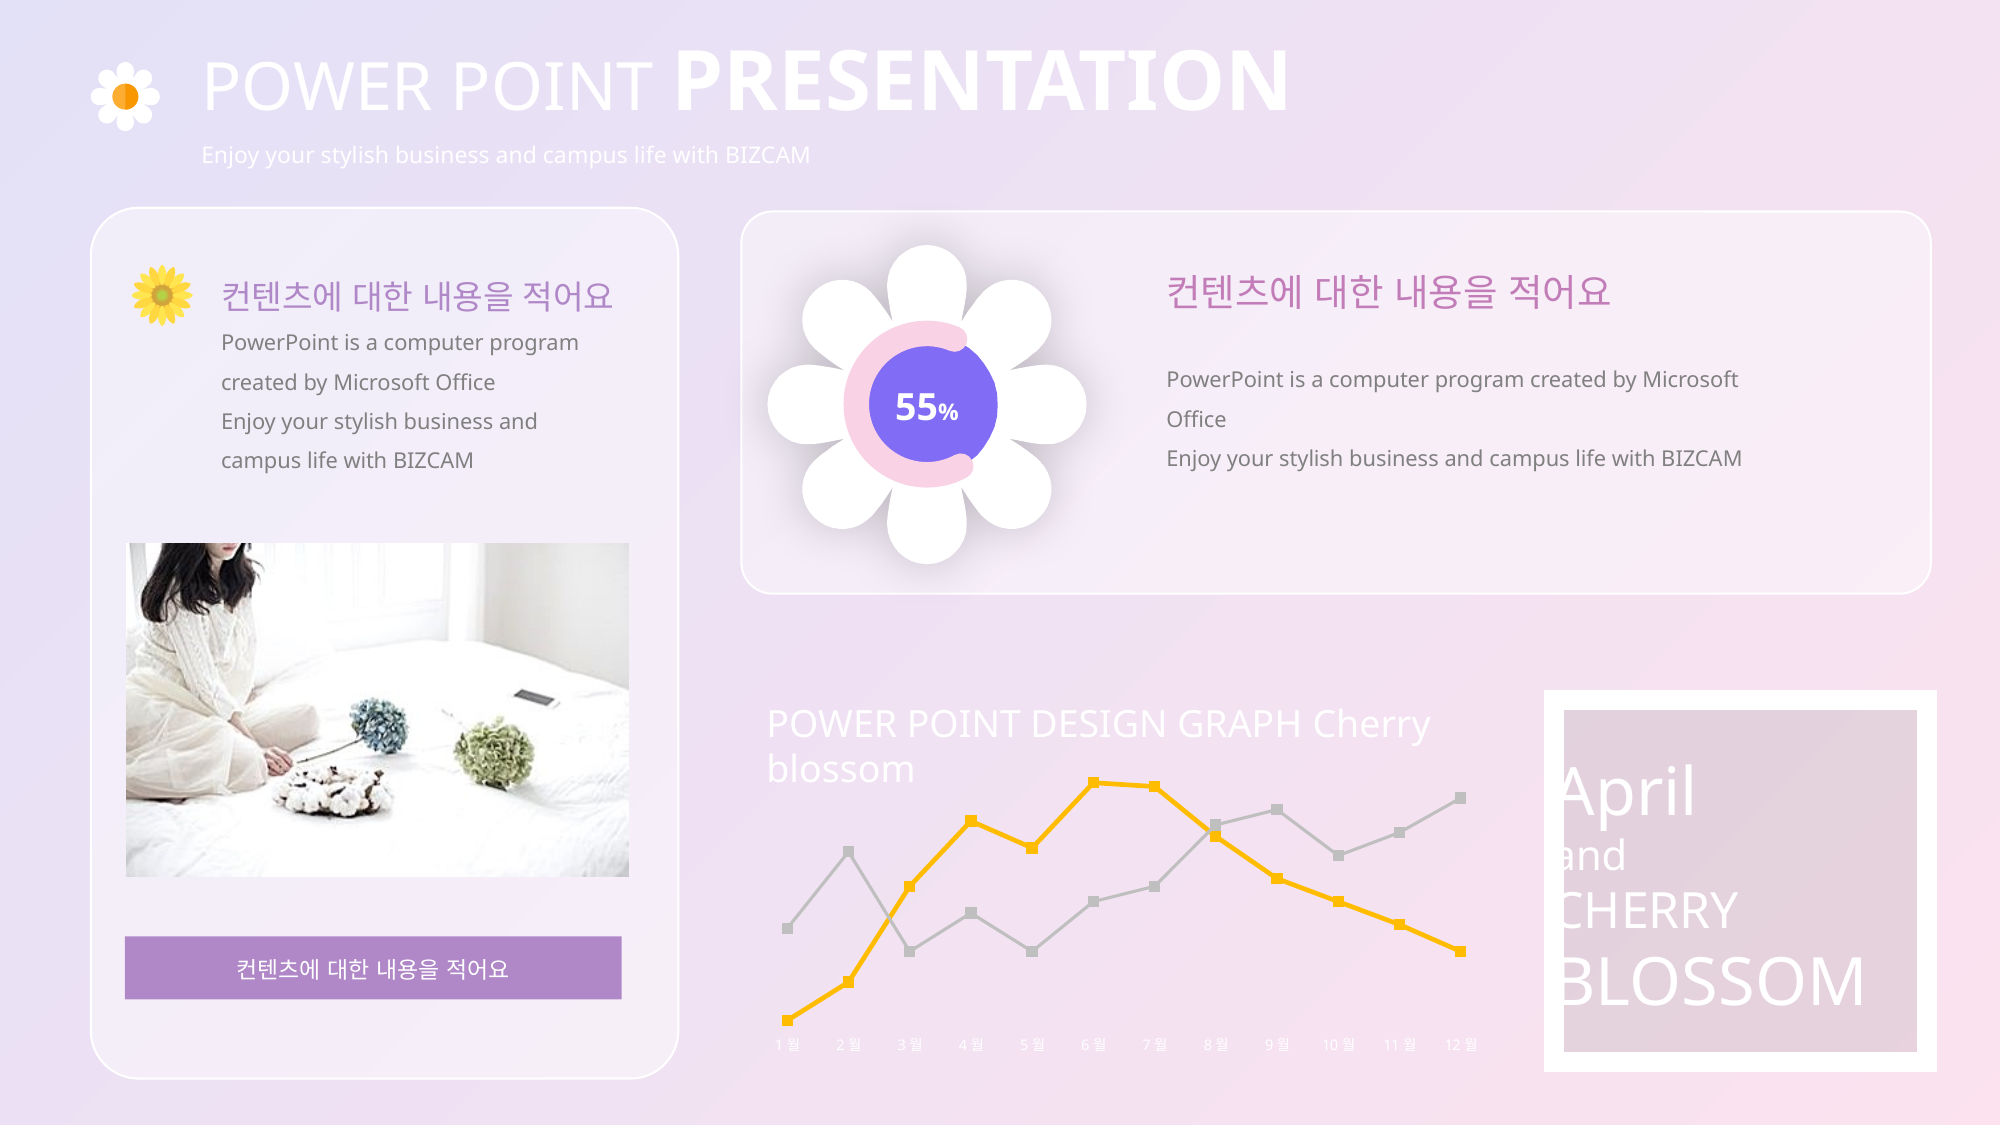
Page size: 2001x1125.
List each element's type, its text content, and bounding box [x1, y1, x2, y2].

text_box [856, 333, 998, 476]
text_box April and CHERRY BLOSSOM [1537, 741, 1883, 1027]
picture [126, 543, 629, 877]
text_box [740, 210, 1932, 595]
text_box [131, 264, 193, 326]
chart [741, 745, 1507, 1062]
text_box POWER POINT PRESENTATION Enjoy your stylish business and campus life with BIZCAM [200, 16, 1391, 180]
text_box 컨텐츠에 대한 내용을 적어요 PowerPoint is a computer program created by Microsoft Office Enjoy your stylish business and campus life with BIZCAM [205, 251, 639, 478]
text_box [1553, 699, 1928, 1063]
text_box 컨텐츠에 대한 내용을 적어요 [124, 935, 623, 1000]
text_box [89, 206, 680, 1080]
text_box [767, 244, 1087, 565]
text_box POWER POINT DESIGN GRAPH Cherry blossom [751, 692, 1507, 745]
text_box 컨텐츠에 대한 내용을 적어요 PowerPoint is a computer program created by Microsoft Office Enjoy your stylish business and campus life with BIZCAM [1151, 245, 1816, 472]
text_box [90, 62, 160, 132]
